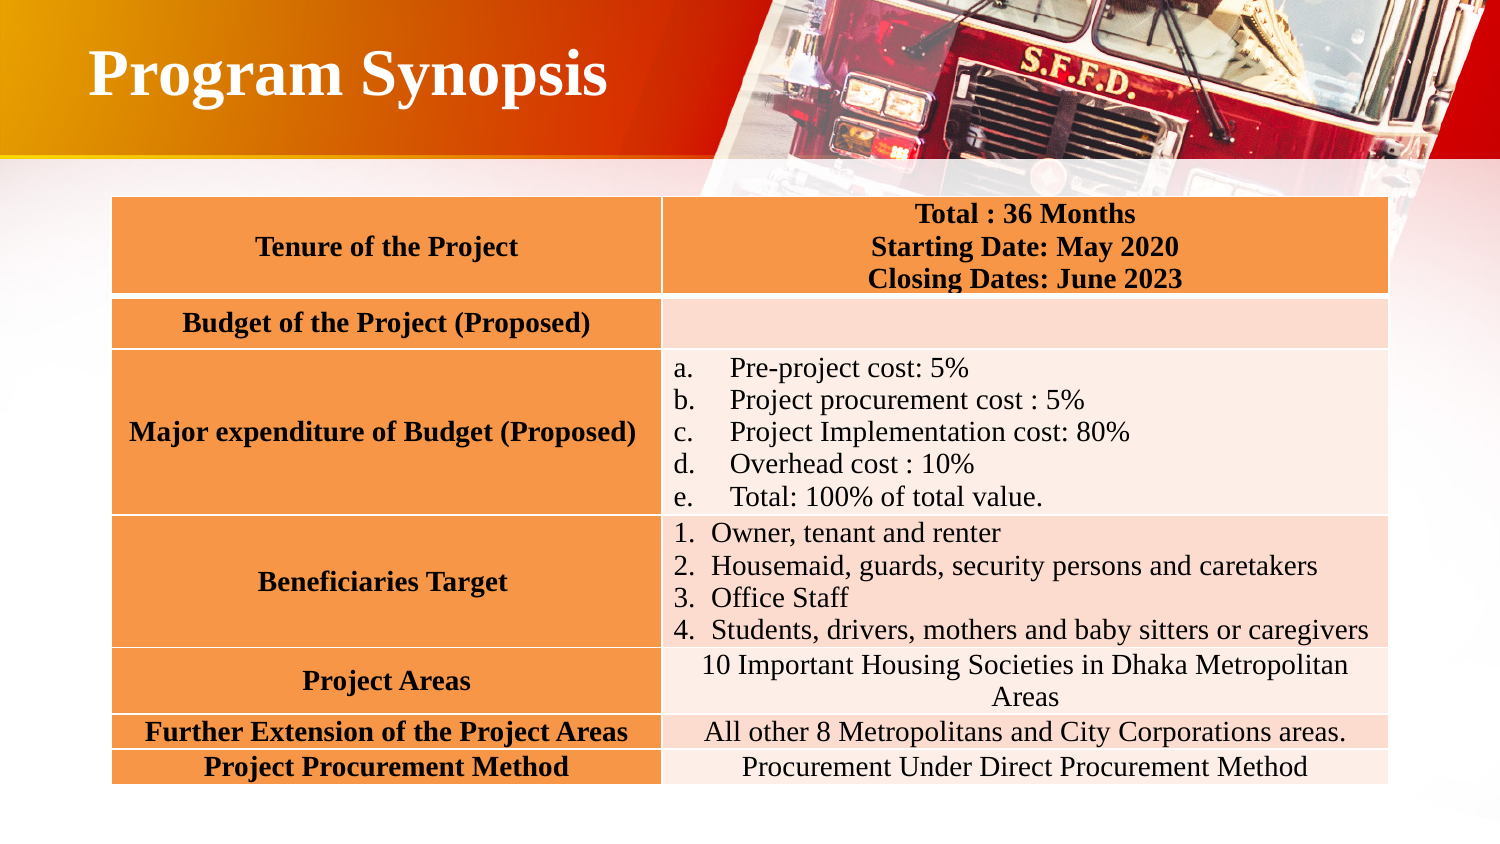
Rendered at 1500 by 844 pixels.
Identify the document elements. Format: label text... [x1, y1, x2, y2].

table_cell Budget of the Project (Proposed) [112, 299, 661, 348]
table_cell [663, 299, 1388, 348]
text_box Program Synopsis [73, 21, 625, 116]
table_cell Major expenditure of Budget (Proposed) [112, 350, 661, 514]
table_cell Project Procurement Method [112, 750, 661, 784]
table_cell Pre-project cost: 5% Project procurement cost : 5% Project Implementation cost: 80% Overhead cost : 10% Total: 100% of total value. [663, 350, 1388, 514]
table_cell Further Extension of the Project Areas [112, 715, 661, 748]
table_cell All other 8 Metropolitans and City Corporations areas. [663, 715, 1388, 748]
table_header Tenure of the Project [112, 197, 661, 293]
table_cell Procurement Under Direct Procurement Method [663, 750, 1388, 784]
table_cell Owner, tenant and renter Housemaid, guards, security persons and caretakers Office Staff Students, drivers, mothers and baby sitters or caregivers [663, 516, 1388, 647]
table_cell Project Areas [112, 648, 661, 713]
table_cell 10 Important Housing Societies in Dhaka Metropolitan Areas [663, 648, 1388, 713]
table_header Total : 36 Months Starting Date: May 2020 Closing Dates: June 2023 [663, 197, 1388, 293]
picture [0, 0, 1500, 844]
table_cell Beneficiaries Target [112, 516, 661, 647]
